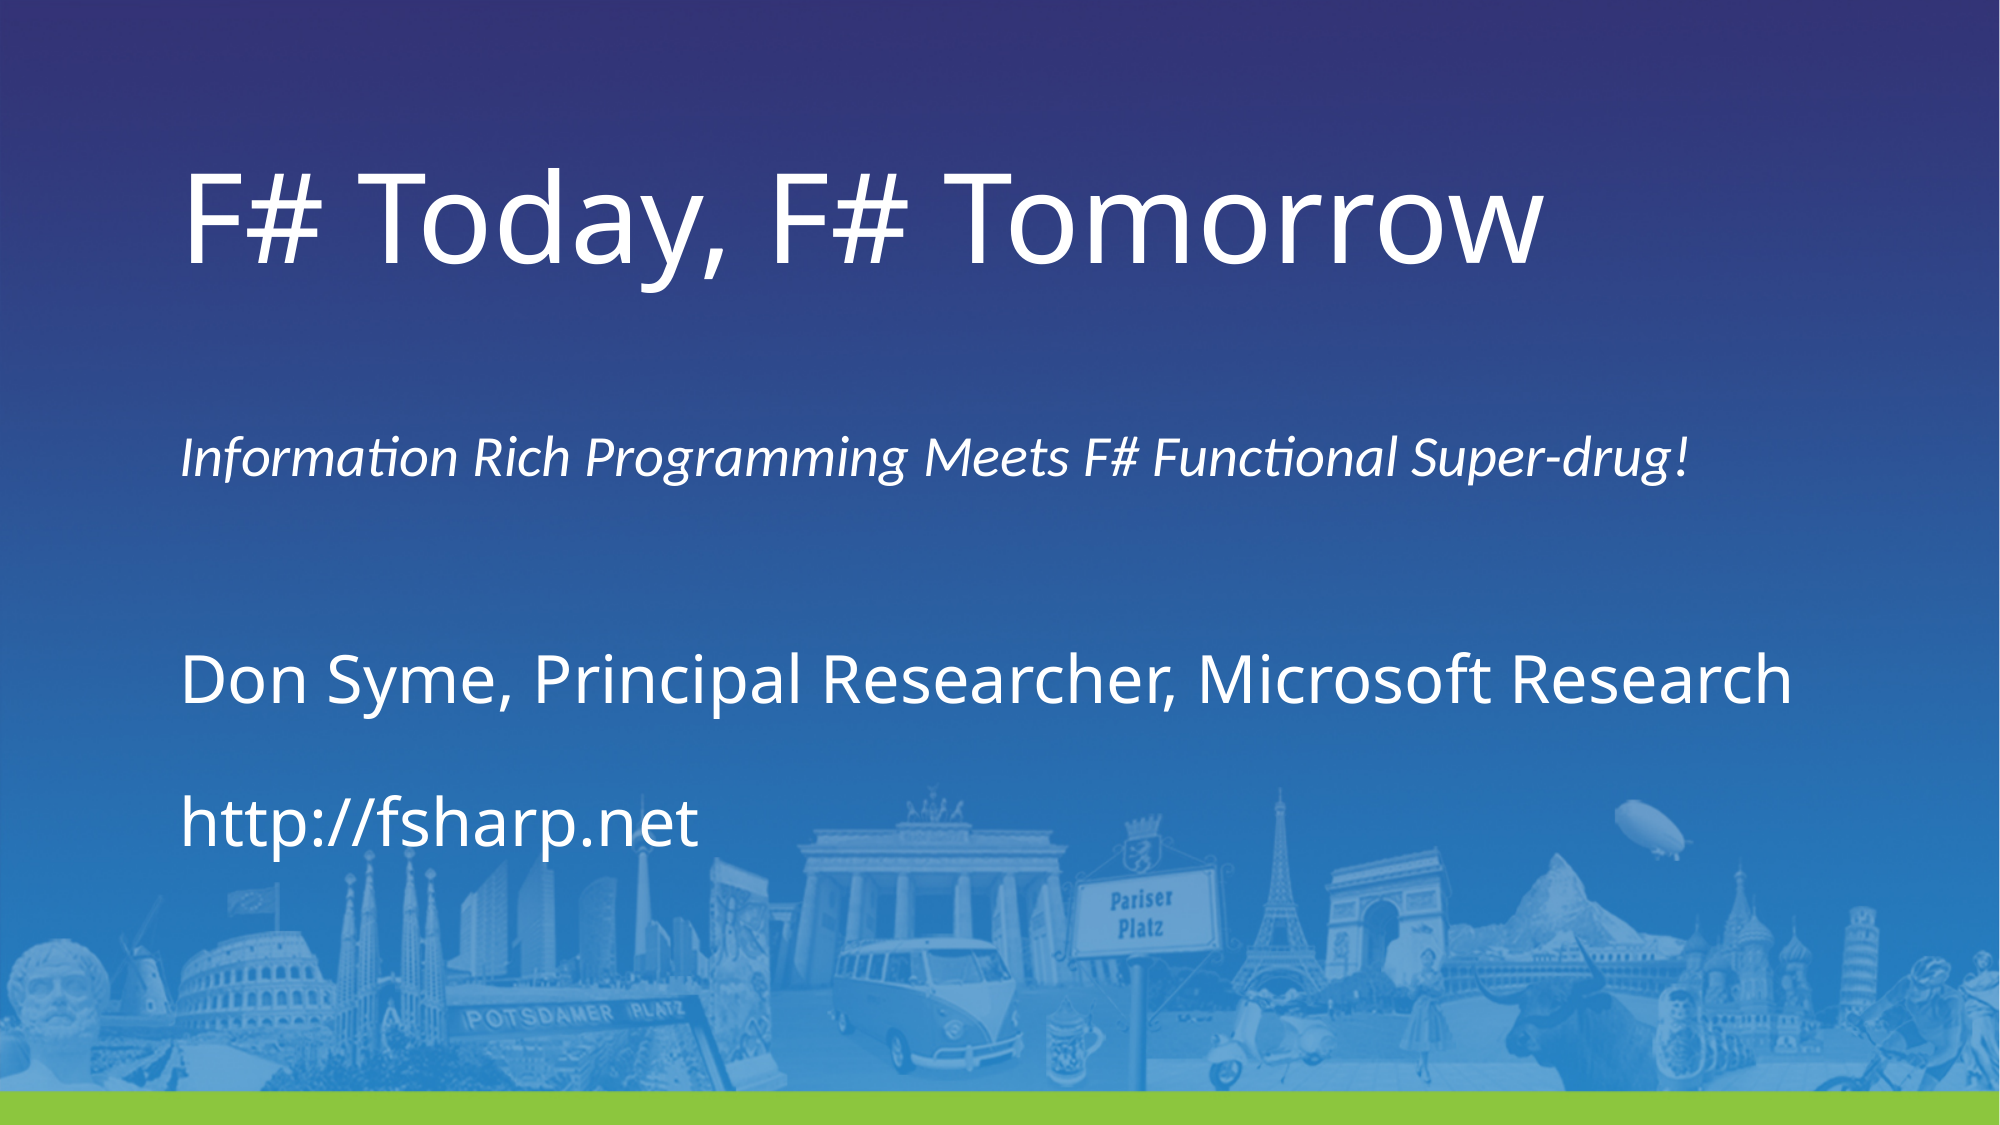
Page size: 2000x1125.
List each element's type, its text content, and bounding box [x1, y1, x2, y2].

subtitle Don Syme, Principal Researcher, Microsoft Research http://fsharp.net [159, 635, 1840, 712]
title F# Today, F# Tomorrow Information Rich Programming Meets F# Functional Super-drug! [159, 237, 1840, 488]
picture [0, 0, 2000, 1125]
